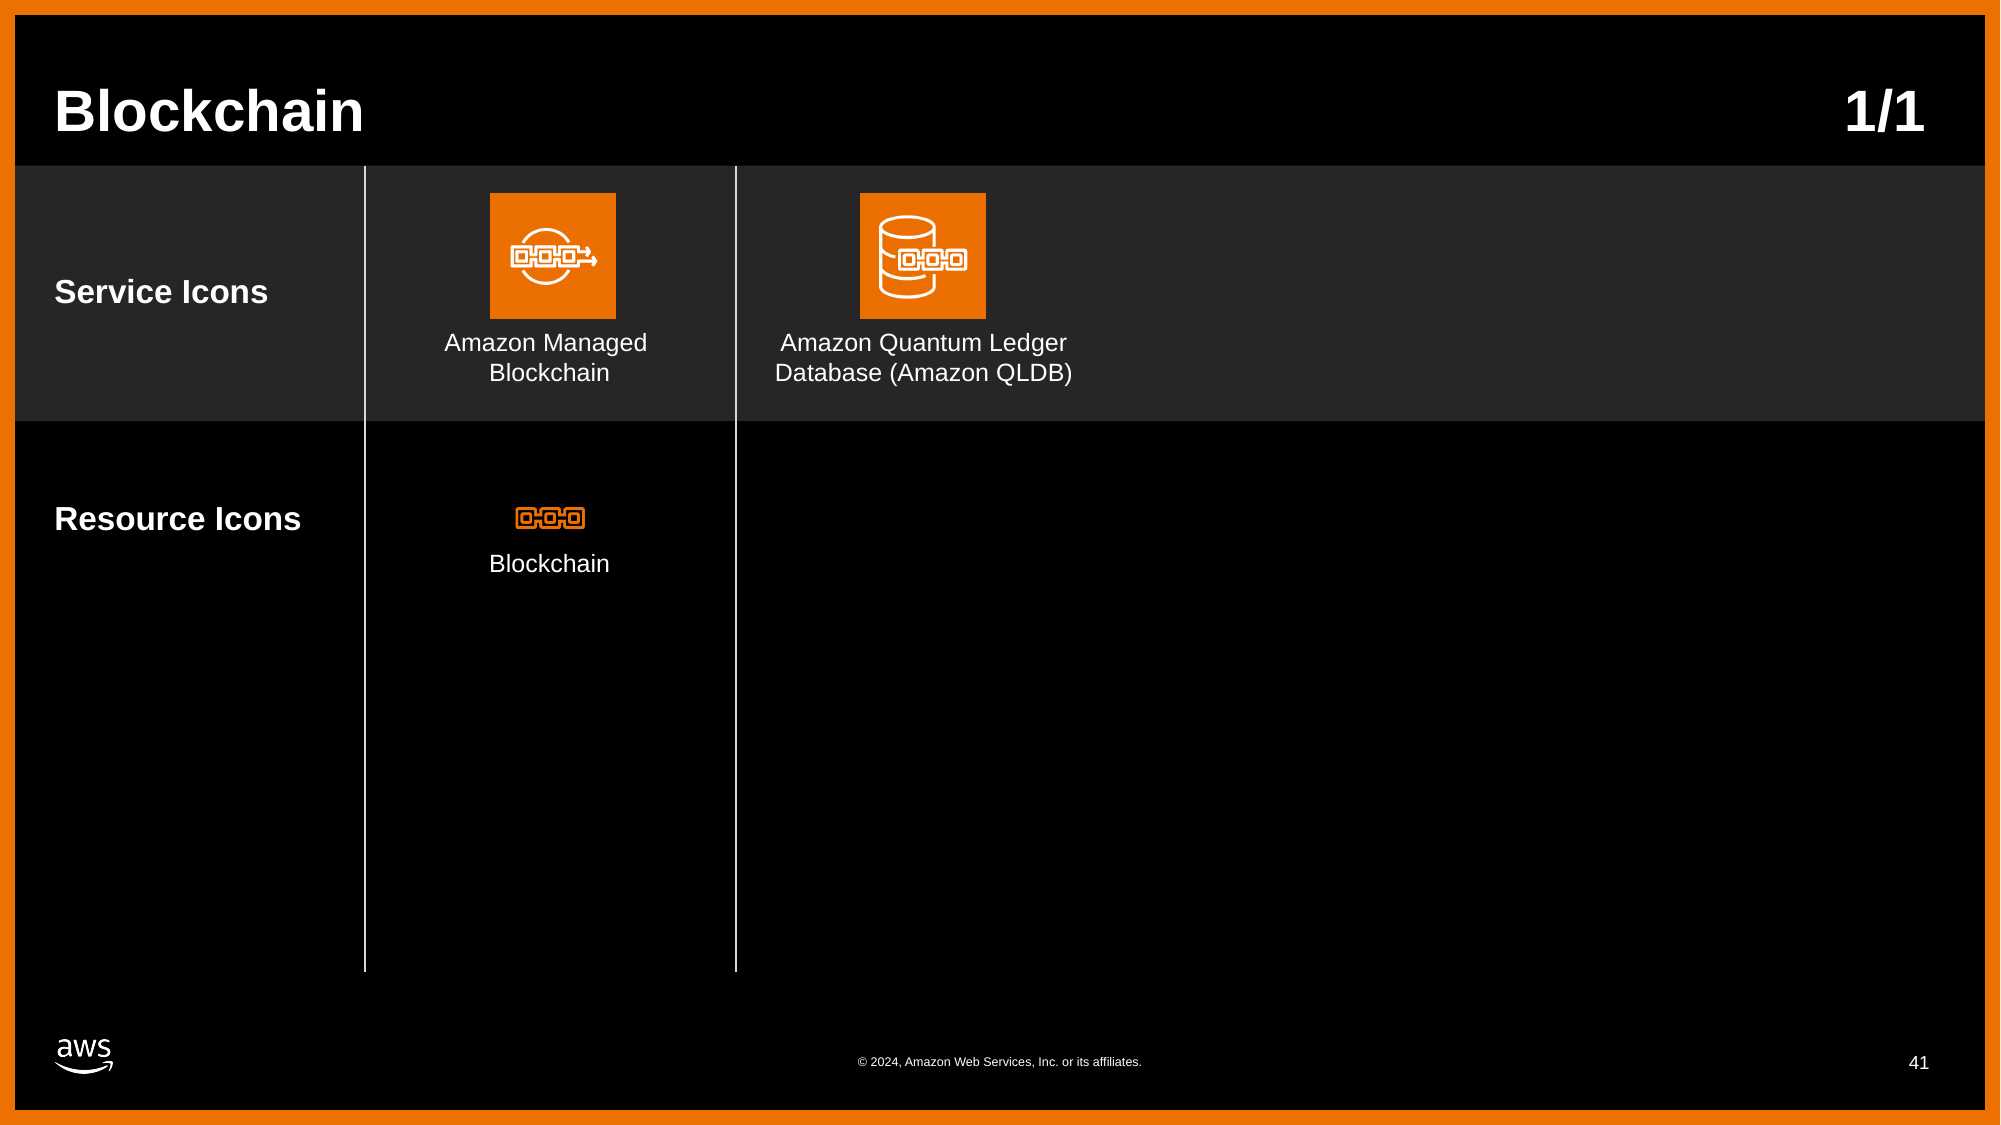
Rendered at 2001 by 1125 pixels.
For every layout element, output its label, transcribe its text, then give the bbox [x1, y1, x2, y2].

text_box Amazon Managed Blockchain [363, 319, 735, 394]
title Blockchain 1/1 [39, 59, 1945, 166]
text_box Blockchain [427, 539, 673, 585]
picture [55, 1039, 113, 1074]
slide_number 41 [1494, 1031, 1945, 1092]
picture [860, 193, 986, 319]
picture [490, 193, 616, 319]
text_box Amazon Quantum Ledger Database (Amazon QLDB) [736, 319, 1113, 394]
picture [512, 480, 588, 556]
footer © 2024, Amazon Web Services, Inc. or its affiliates. [662, 1031, 1338, 1092]
